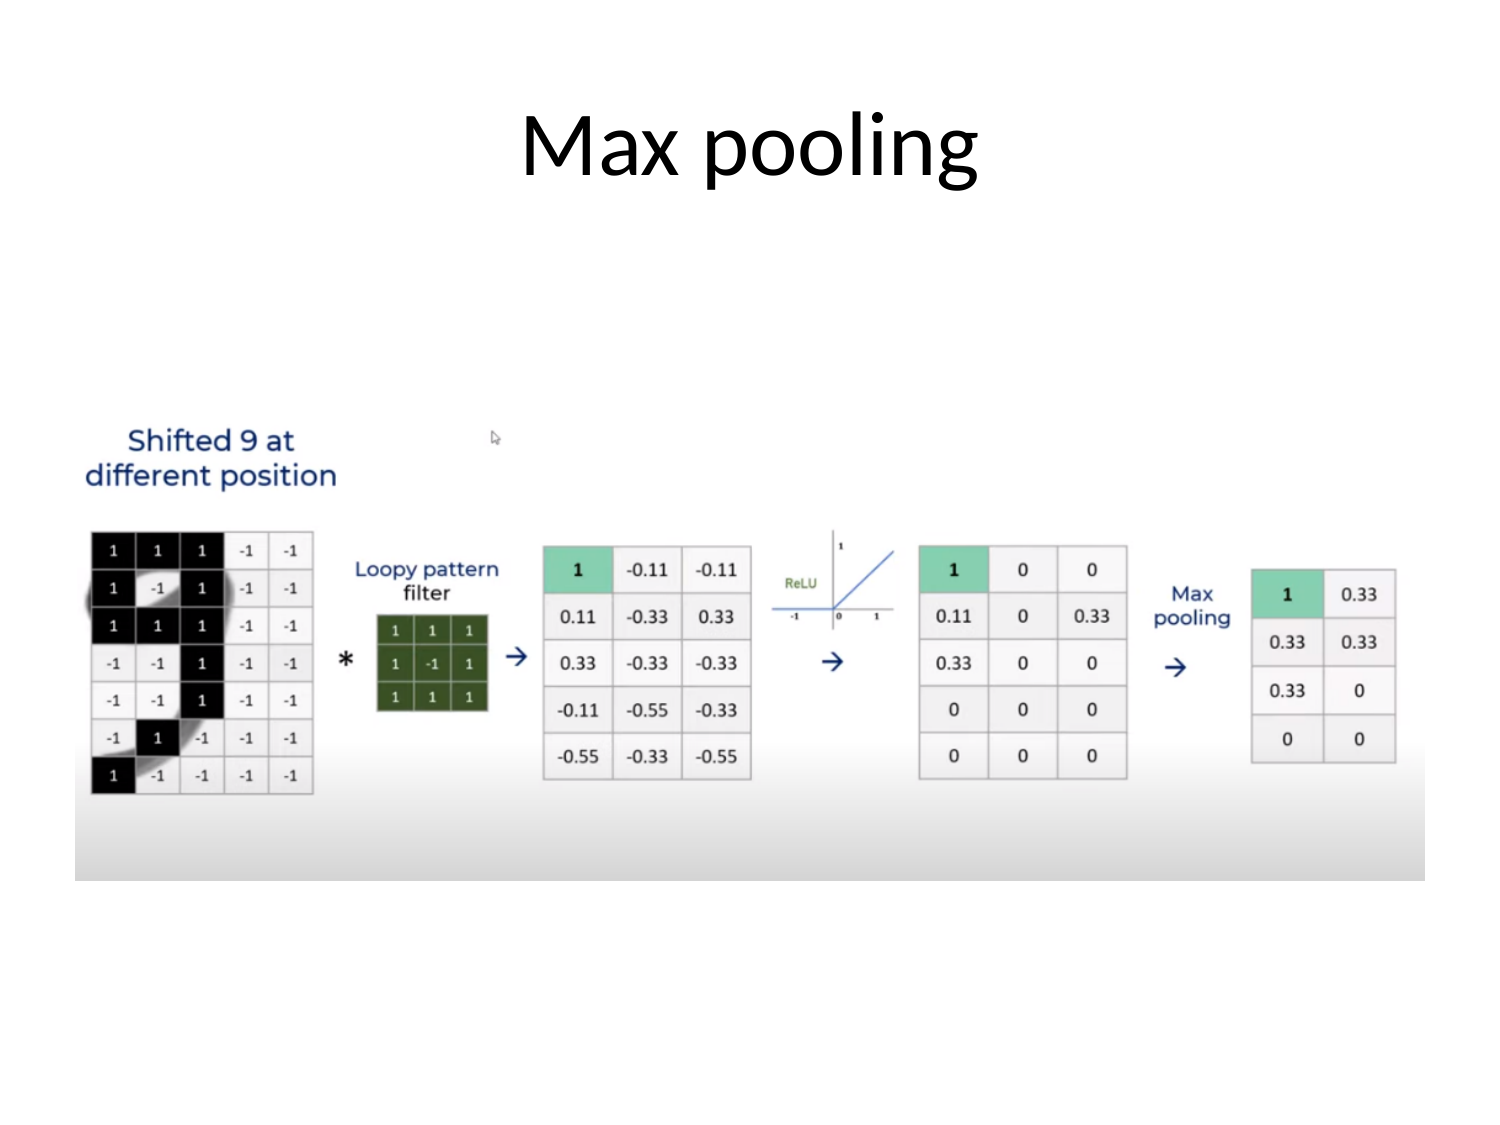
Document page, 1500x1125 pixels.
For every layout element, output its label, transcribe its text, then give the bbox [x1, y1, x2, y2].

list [74, 386, 1426, 881]
title Max pooling [75, 45, 1425, 233]
